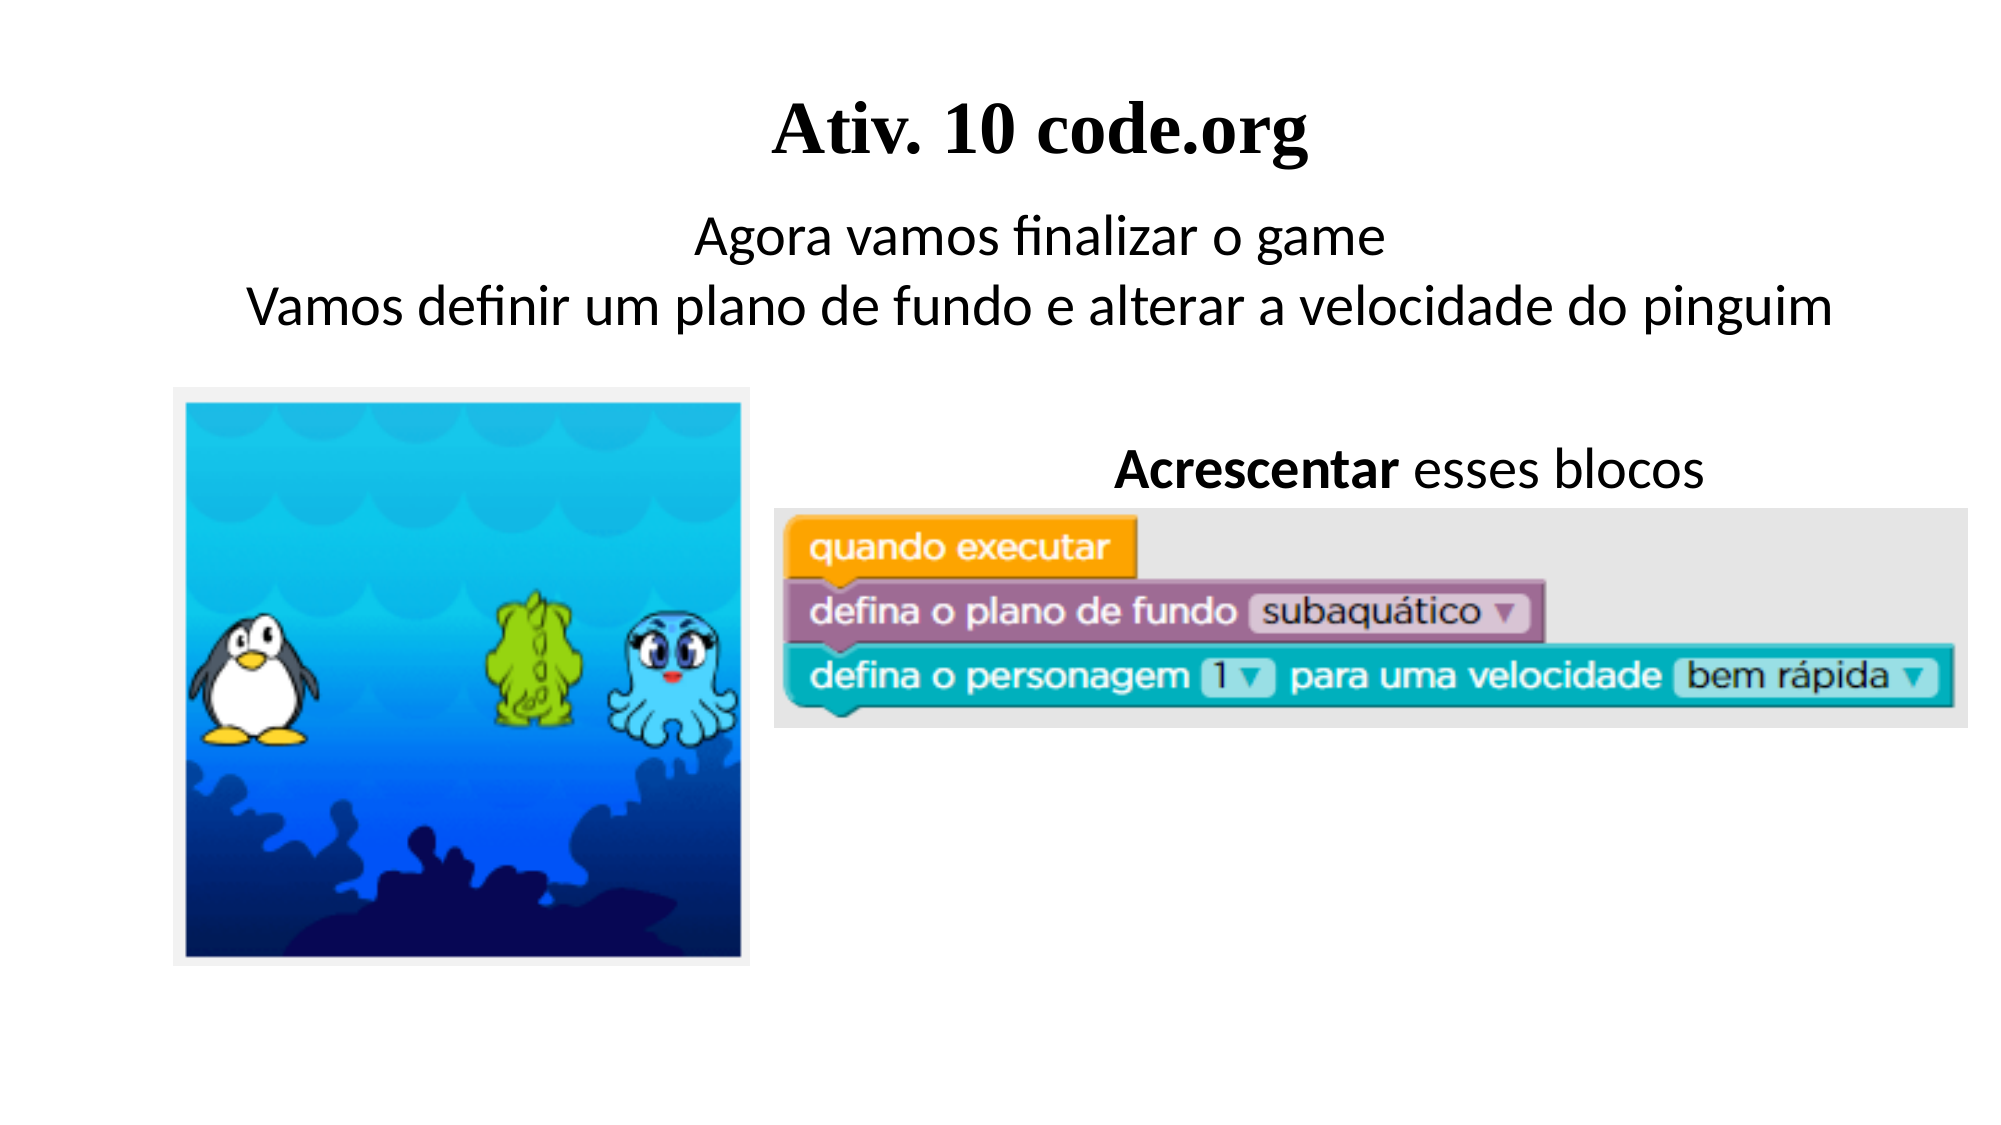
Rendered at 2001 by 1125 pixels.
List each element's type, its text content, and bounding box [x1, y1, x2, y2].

picture [173, 387, 750, 966]
text_box Acrescentar esses blocos [1090, 422, 1730, 508]
text_box Agora vamos finalizar o game Vamos definir um plano de fundo e alterar a velocidade do pinguim [140, 190, 1941, 345]
text_box Ativ. 10 code.org [464, 71, 1617, 190]
picture [774, 508, 1968, 728]
